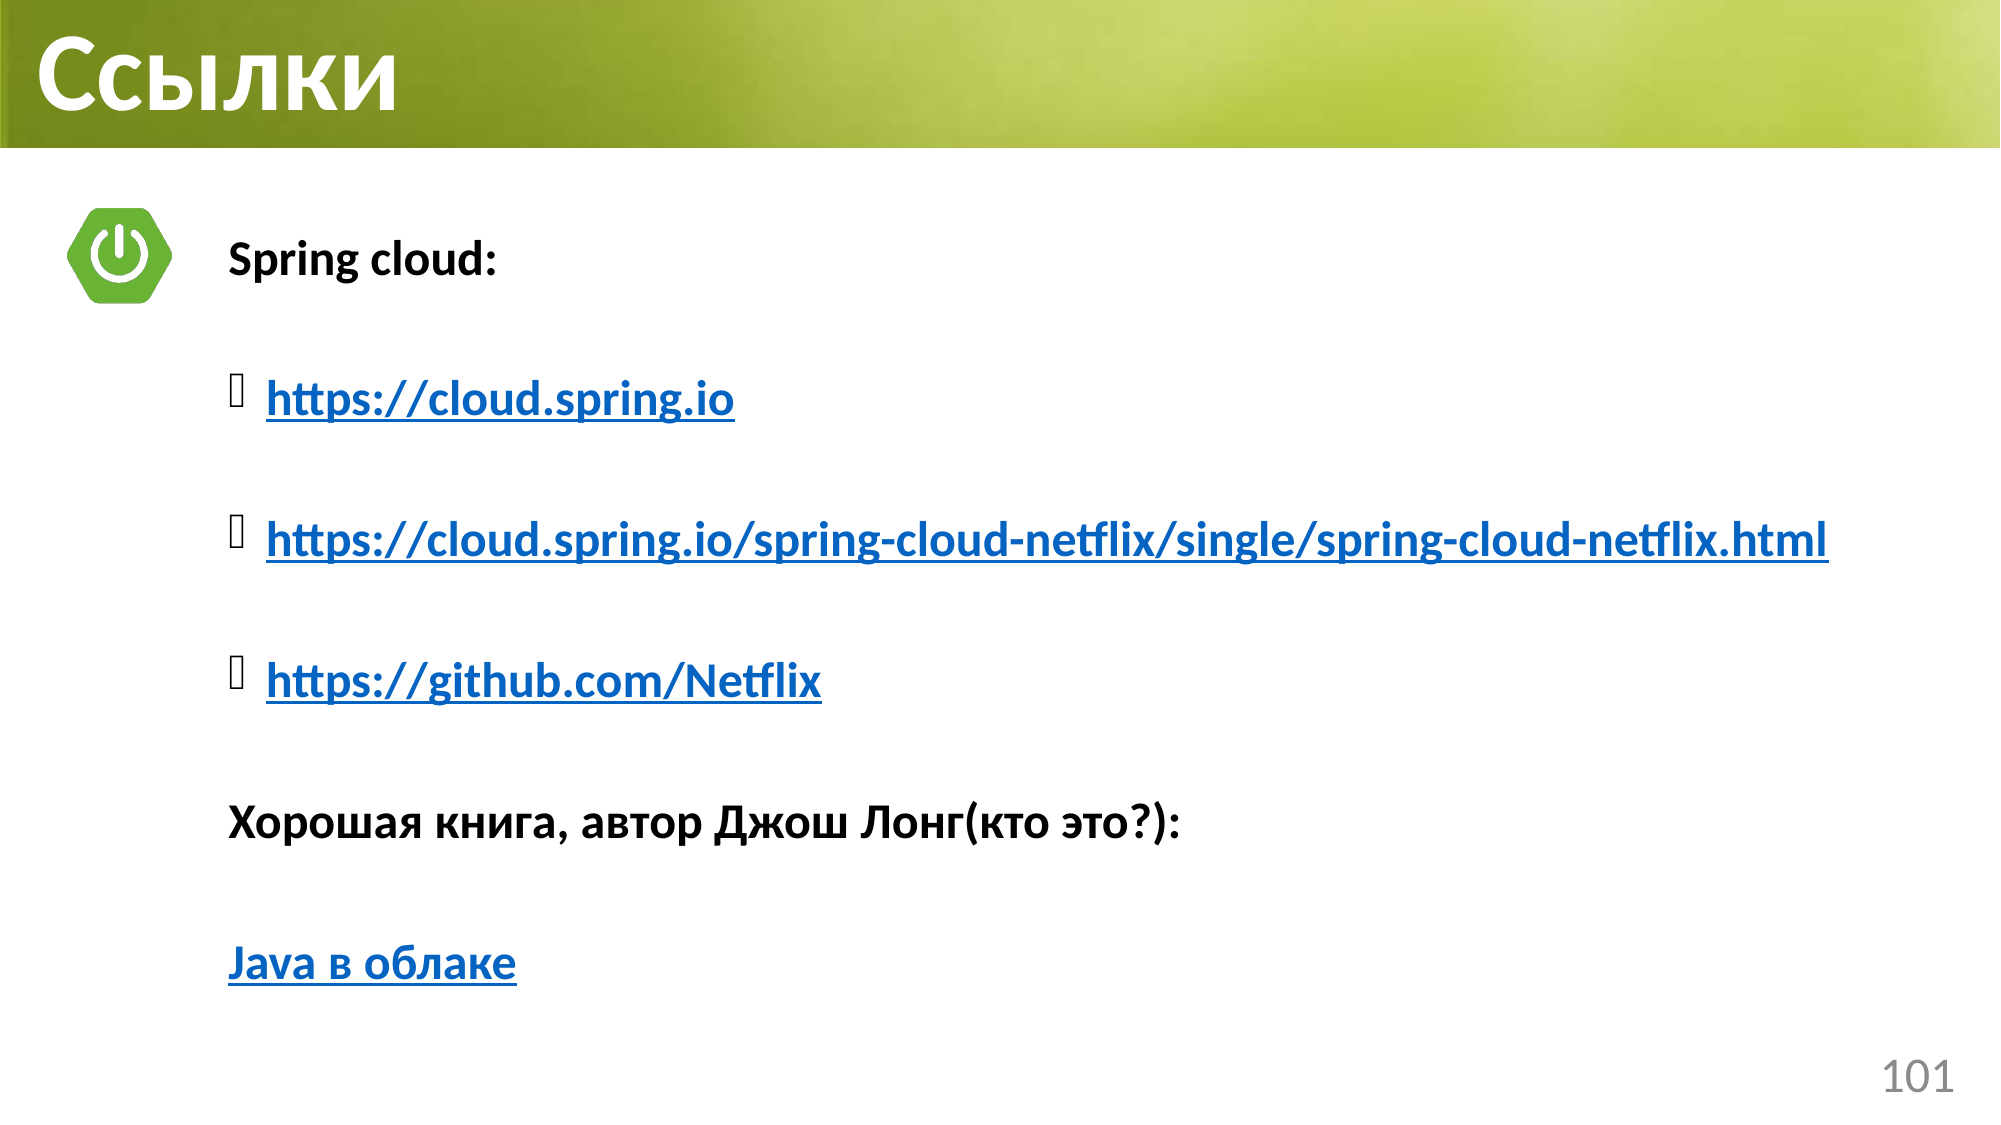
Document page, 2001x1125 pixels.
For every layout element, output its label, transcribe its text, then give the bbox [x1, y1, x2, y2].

picture [54, 196, 185, 316]
list Spring cloud: https://cloud.spring.io https://cloud.spring.io/spring-cloud-netflix/single/spring-cloud-netflix.html https://github.com/Netflix Хорошая книга, автор Джош Лонг(кто это?): Java в облаке [213, 157, 1876, 1027]
picture [0, 0, 2000, 148]
slide_number 101 [1520, 1042, 1971, 1103]
